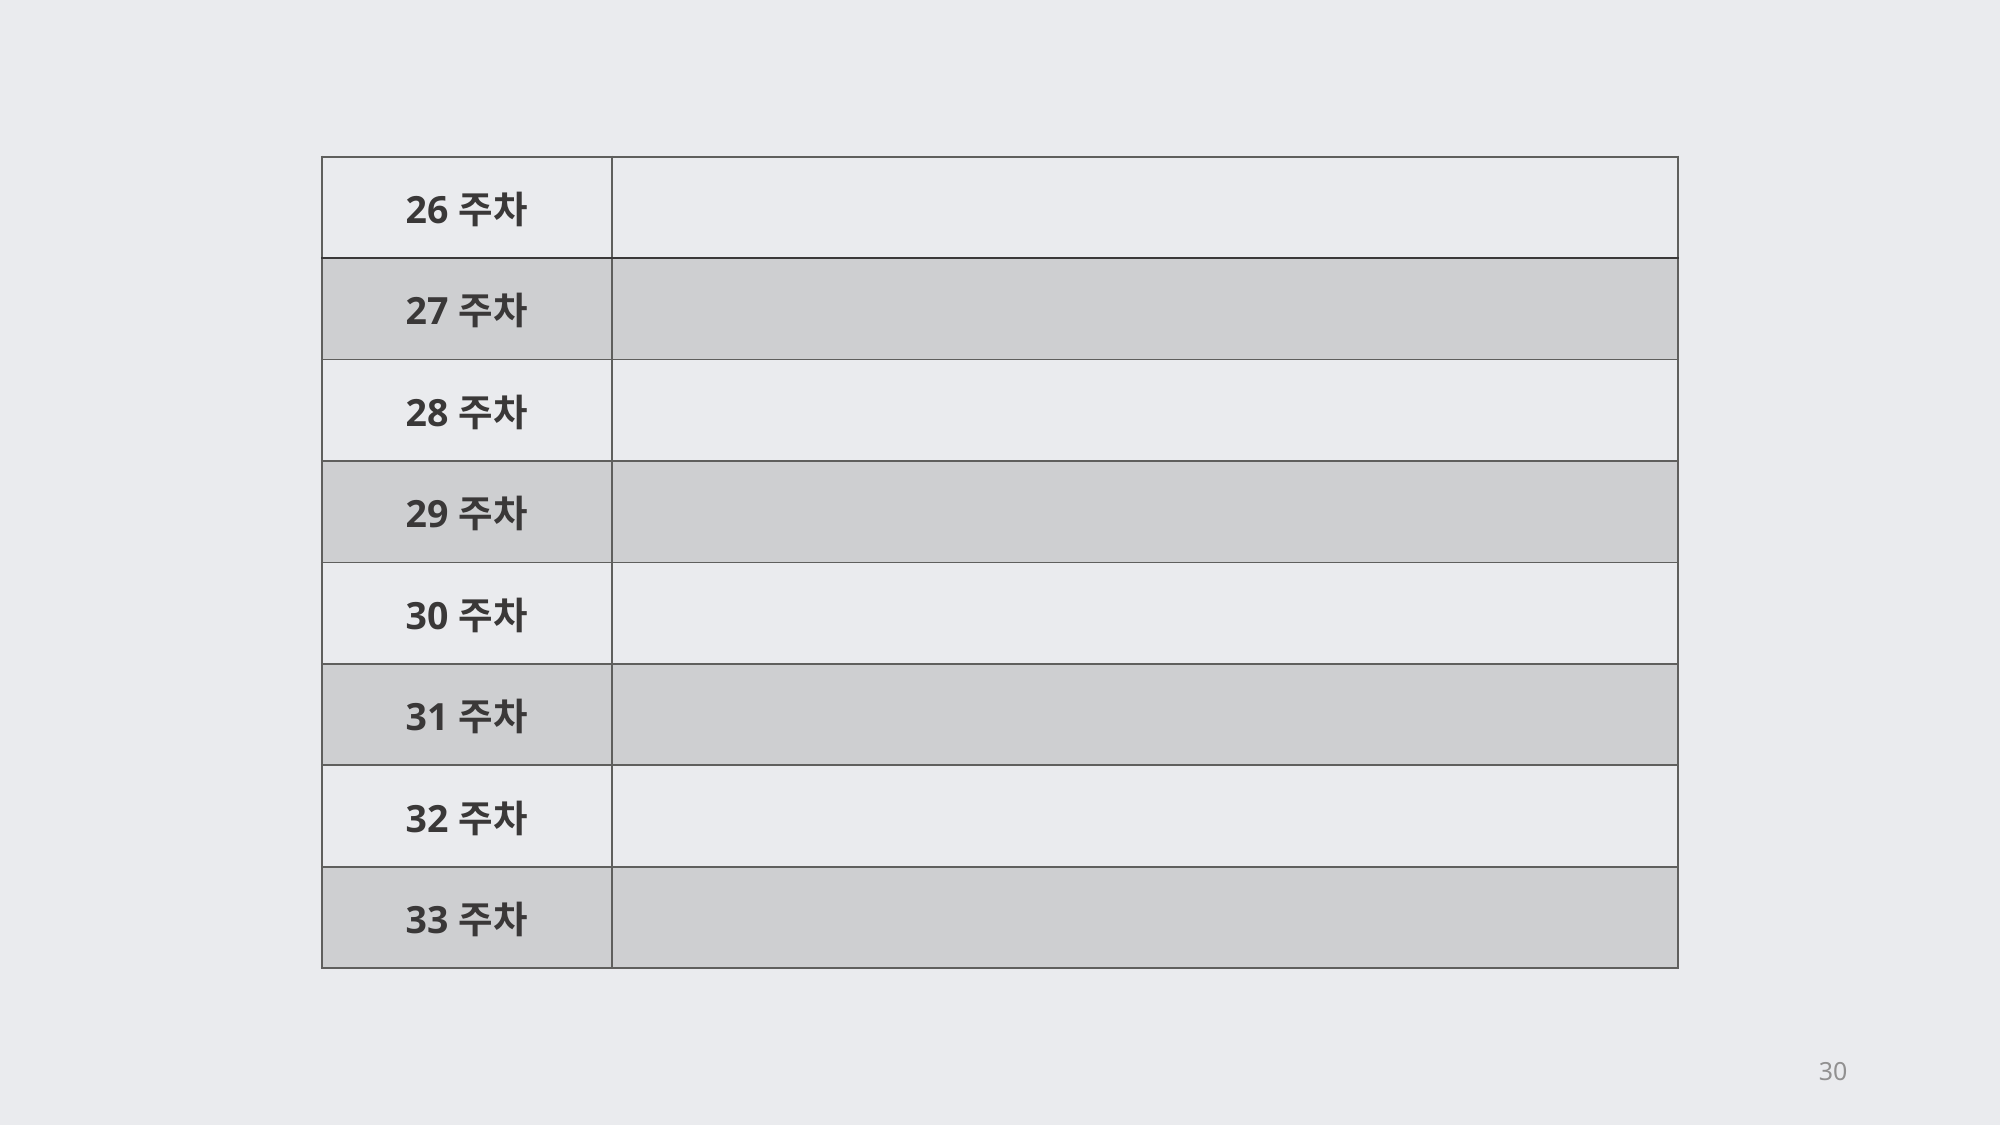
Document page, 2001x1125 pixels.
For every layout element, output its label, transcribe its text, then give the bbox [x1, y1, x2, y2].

table_cell 27주차 [323, 259, 611, 359]
table_cell [613, 360, 1677, 460]
table_cell [613, 462, 1677, 562]
table_cell 29주차 [323, 462, 611, 562]
table_cell 31주차 [323, 665, 611, 764]
table_cell [613, 665, 1677, 764]
table_cell [613, 766, 1677, 866]
table_cell 28주차 [323, 360, 611, 460]
table_cell [613, 259, 1677, 359]
slide_number 30 [1412, 1042, 1863, 1103]
table_cell 33주차 [323, 868, 611, 967]
table_cell [613, 563, 1677, 663]
table_cell [613, 868, 1677, 967]
table_header 26주차 [323, 158, 611, 257]
table_header [613, 158, 1677, 257]
table_cell 30주차 [323, 563, 611, 663]
table_cell 32주차 [323, 766, 611, 866]
